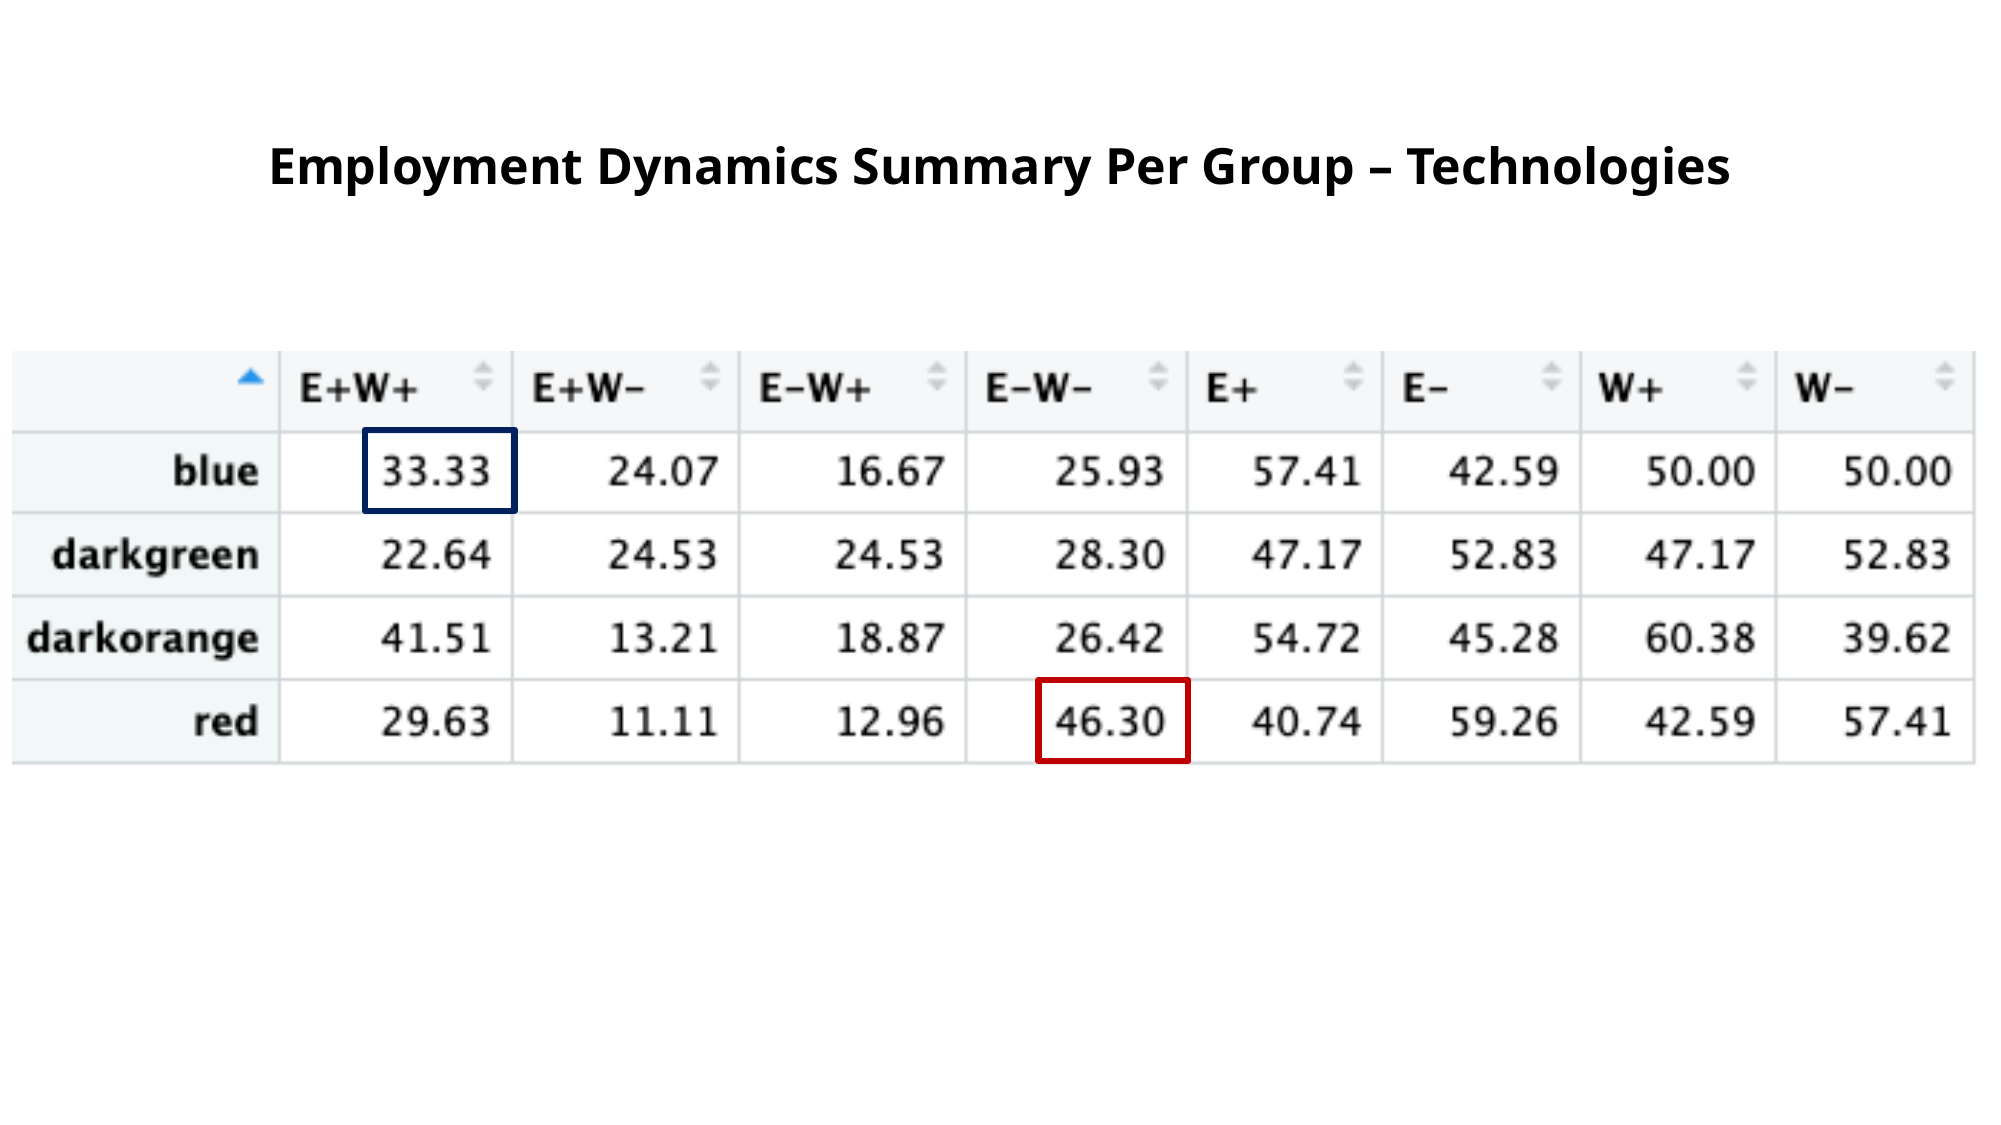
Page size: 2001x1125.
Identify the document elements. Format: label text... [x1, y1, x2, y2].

title Employment Dynamics Summary Per Group – Technologies [0, 124, 2000, 213]
picture [12, 351, 1988, 774]
